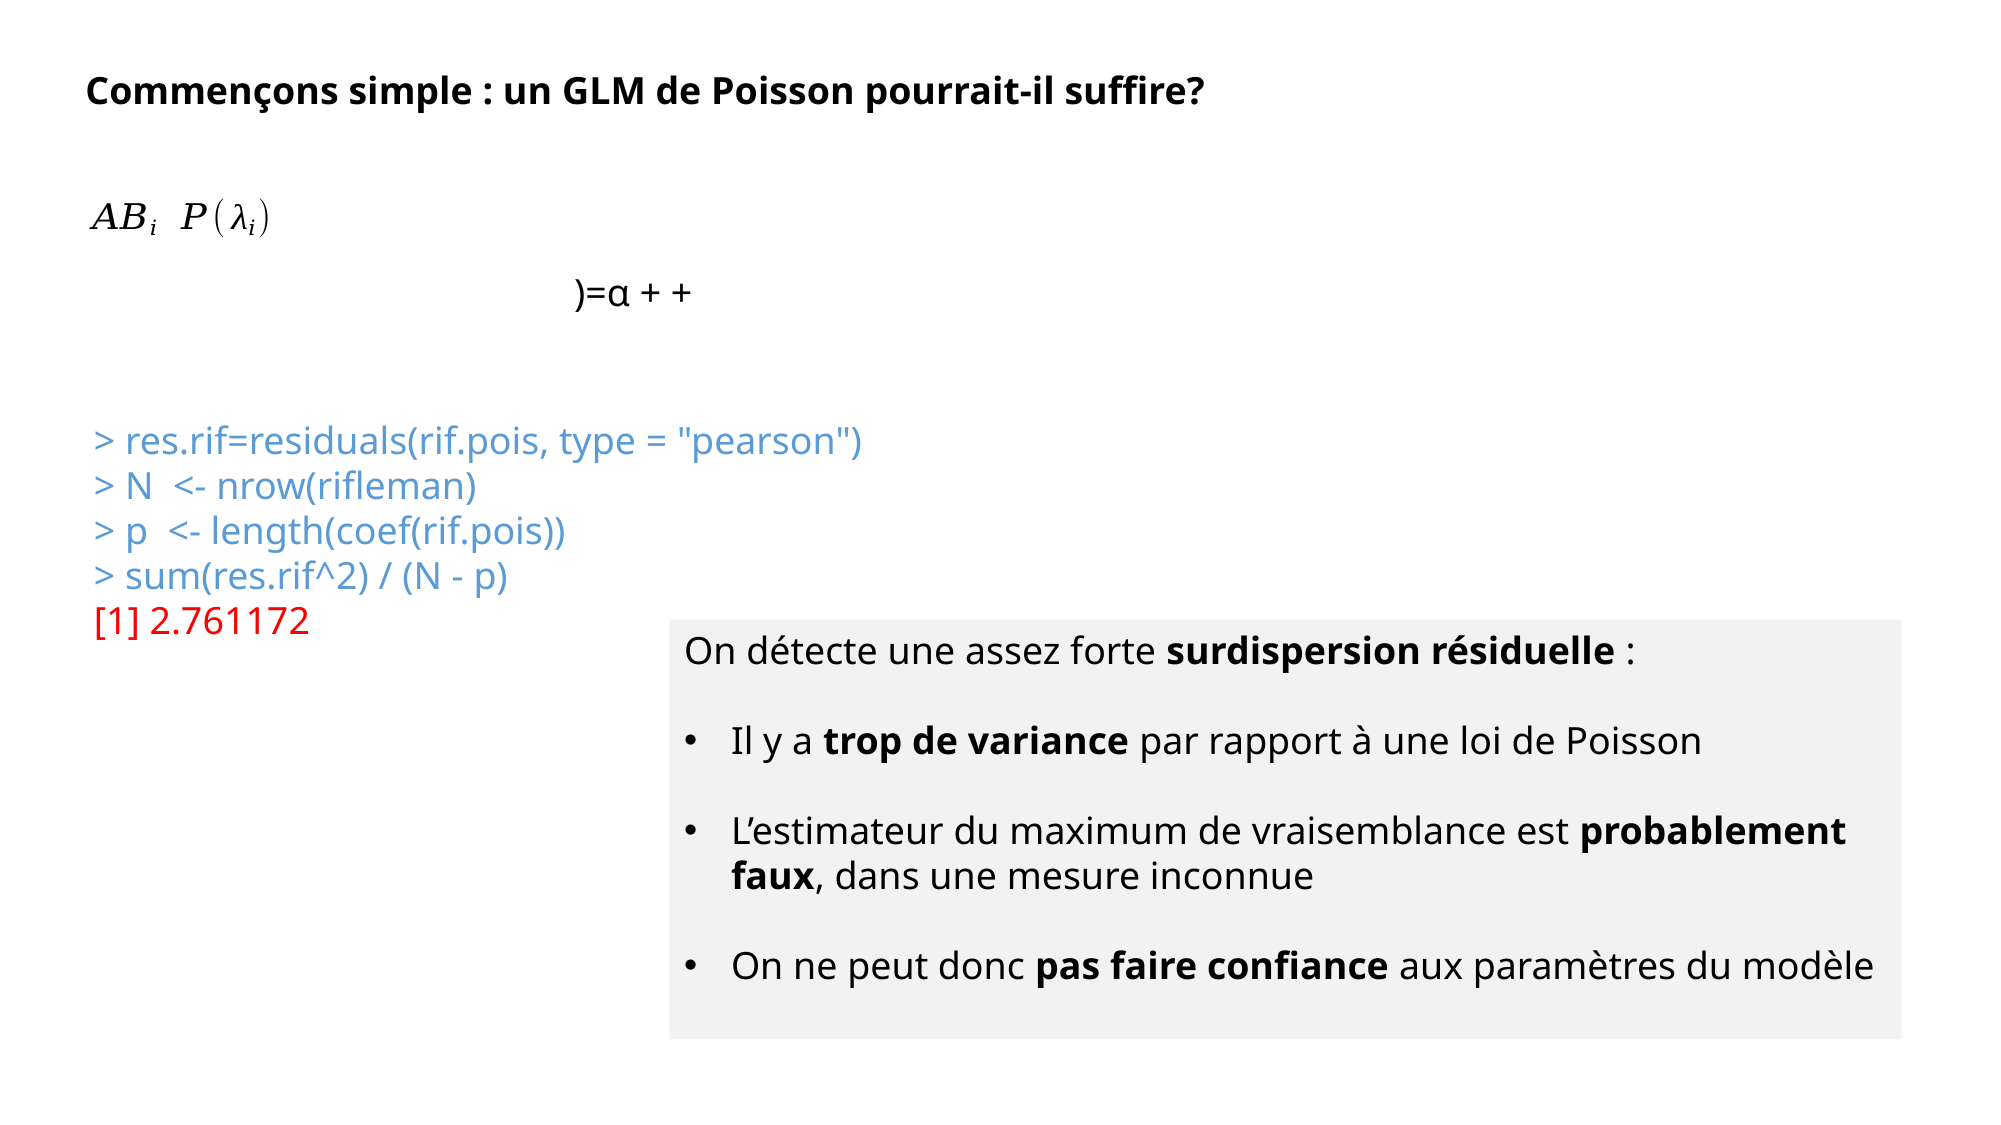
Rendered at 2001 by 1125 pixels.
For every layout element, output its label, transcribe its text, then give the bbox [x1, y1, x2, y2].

text_box > res.rif=residuals(rif.pois, type = "pearson") > N <- nrow(rifleman) > p <- length(coef(rif.pois)) > sum(res.rif^2) / (N - p) [1] 2.761172 [79, 409, 1080, 650]
text_box On détecte une assez forte surdispersion résiduelle : Il y a trop de variance par rapport à une loi de Poisson L’estimateur du maximum de vraisemblance est probablement faux, dans une mesure inconnue On ne peut donc pas faire confiance aux paramètres du modèle [669, 619, 1902, 1040]
text_box Commençons simple : un GLM de Poisson pourrait-il suffire? [70, 59, 1496, 120]
